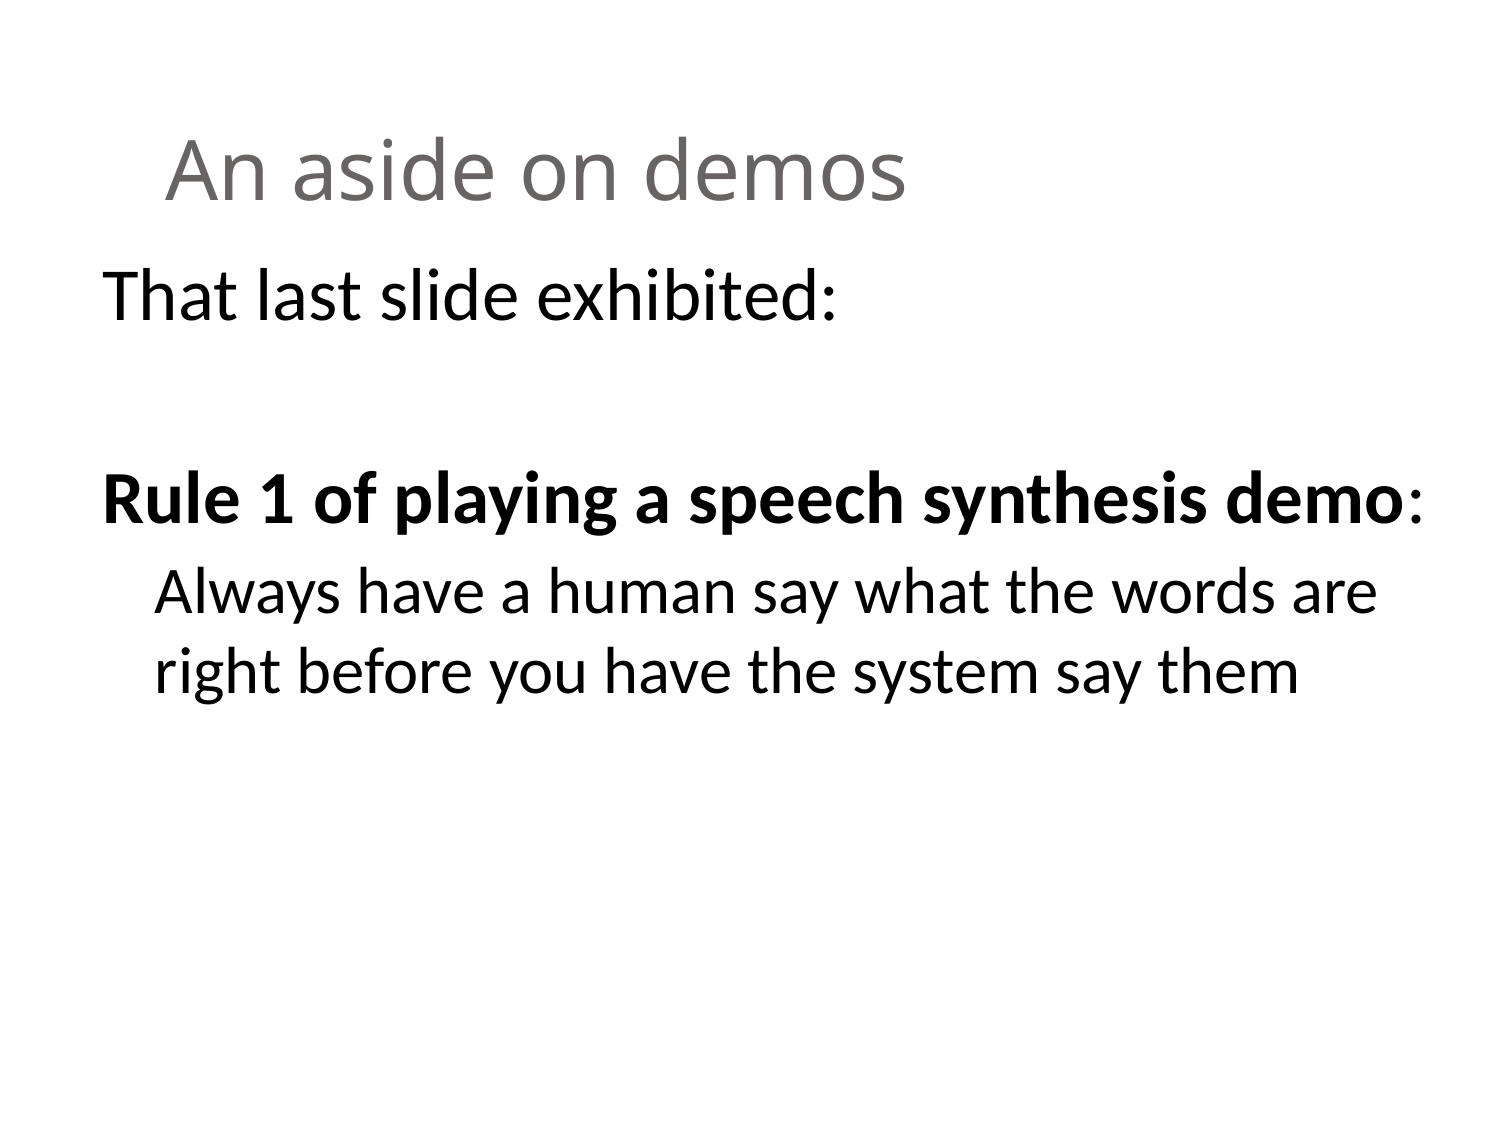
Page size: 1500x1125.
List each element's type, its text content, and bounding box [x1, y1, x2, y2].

title An aside on demos [149, 44, 1426, 233]
list That last slide exhibited: Rule 1 of playing a speech synthesis demo: Always have a human say what the words are right before you have the system say them [87, 237, 1500, 988]
